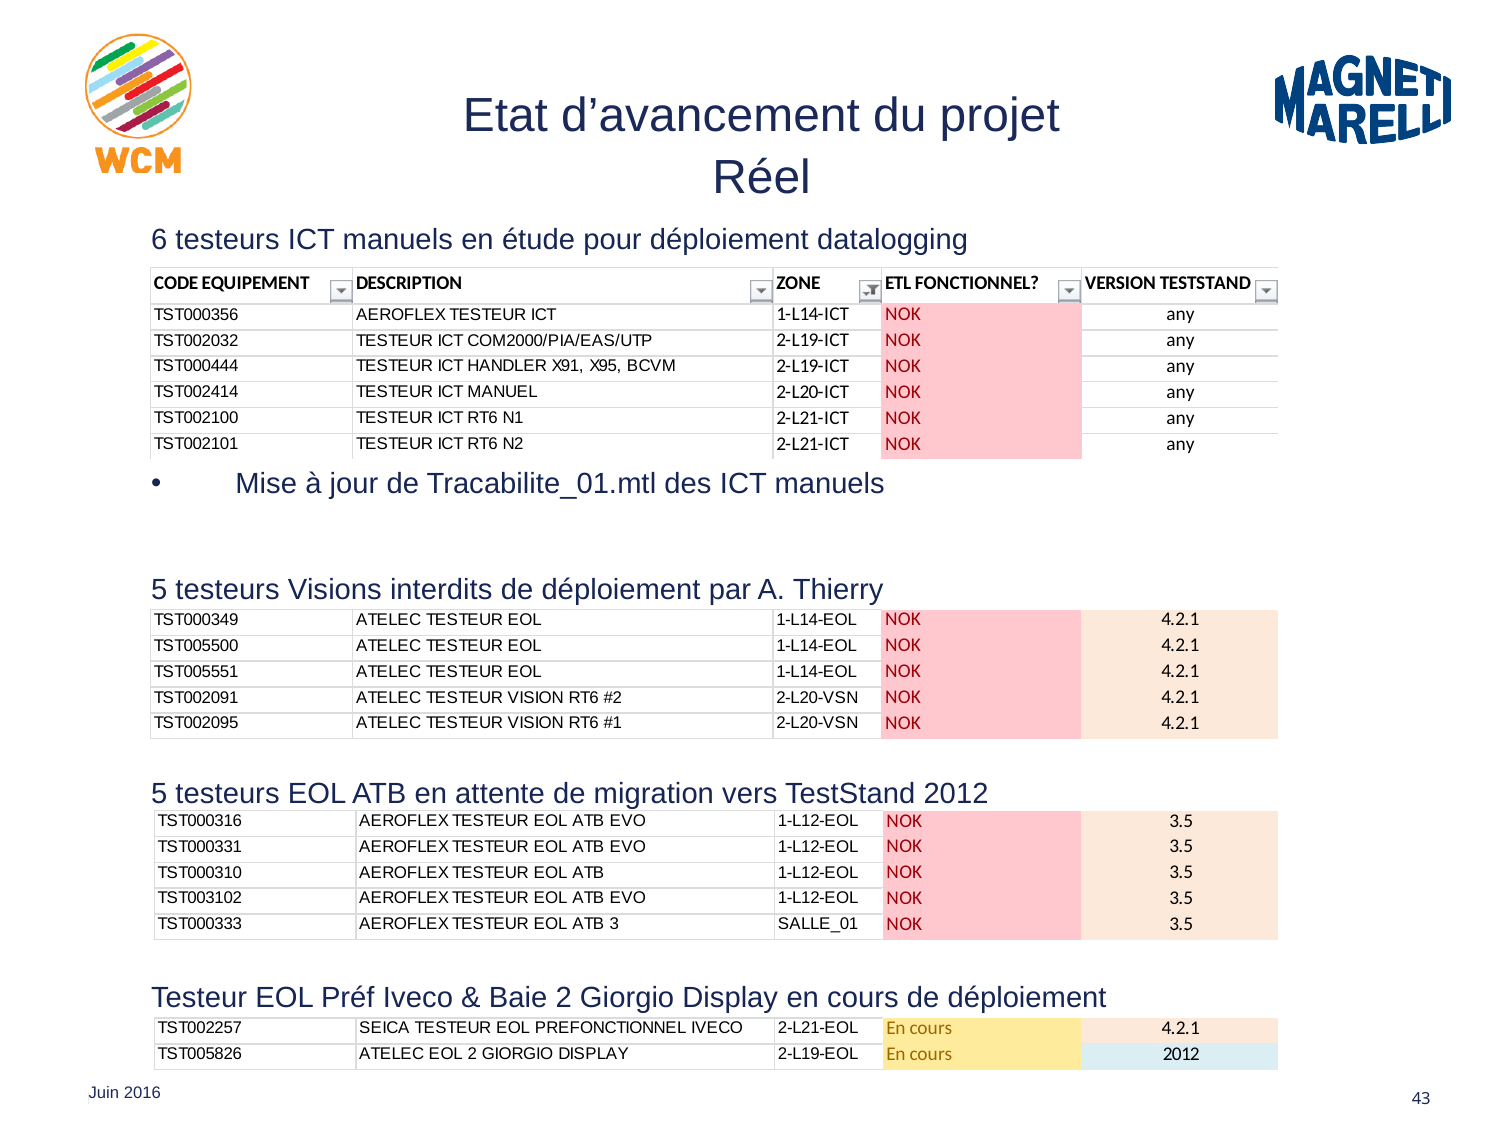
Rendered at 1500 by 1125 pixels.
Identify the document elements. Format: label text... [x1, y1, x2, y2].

footer Juin 2016 [88, 1082, 183, 1115]
slide_number 43 [1396, 1079, 1463, 1118]
picture [53, 31, 231, 173]
picture [153, 1017, 1280, 1071]
list 6 testeurs ICT manuels en étude pour déploiement datalogging Mise à jour de Tracabilite_01.mtl des ICT manuels 5 testeurs Visions interdits de déploiement par A. Thierry 5 testeurs EOL ATB en attente de migration vers TestStand 2012 Testeur EOL Préf Iveco & Baie 2 Giorgio Display en cours de déploiement [88, 219, 1438, 1013]
title Etat d’avancement du projet Réel [289, 78, 1235, 220]
picture [1275, 11, 1451, 188]
picture [153, 809, 1280, 941]
picture [149, 266, 1280, 461]
picture [149, 608, 1280, 740]
